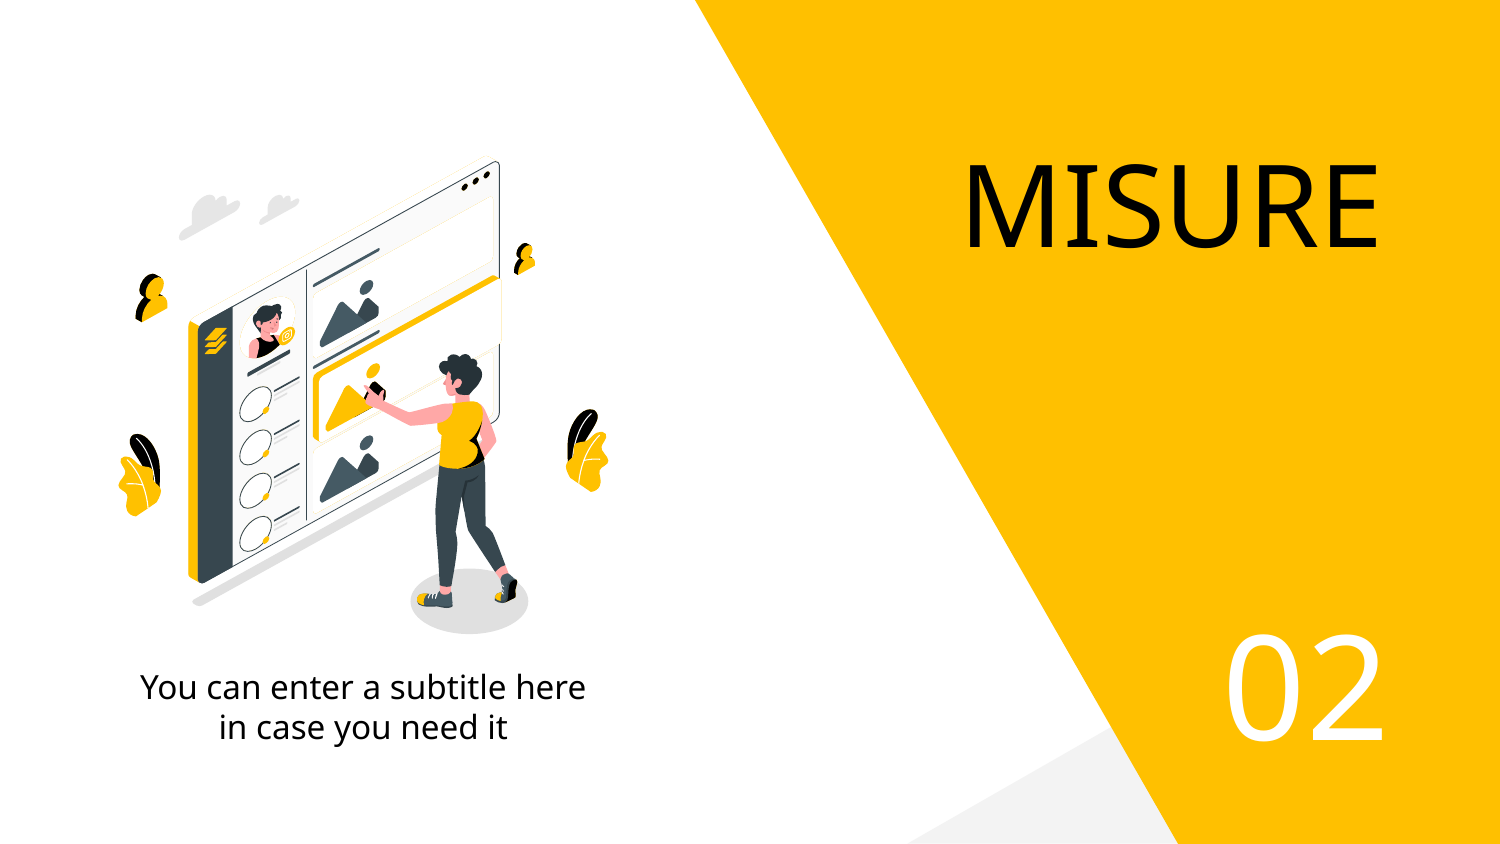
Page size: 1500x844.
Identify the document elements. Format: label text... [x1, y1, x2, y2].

title 02 [1133, 622, 1405, 785]
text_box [117, 155, 610, 635]
title MISURE [881, 118, 1399, 422]
subtitle You can enter a subtitle here in case you need it [118, 649, 609, 762]
